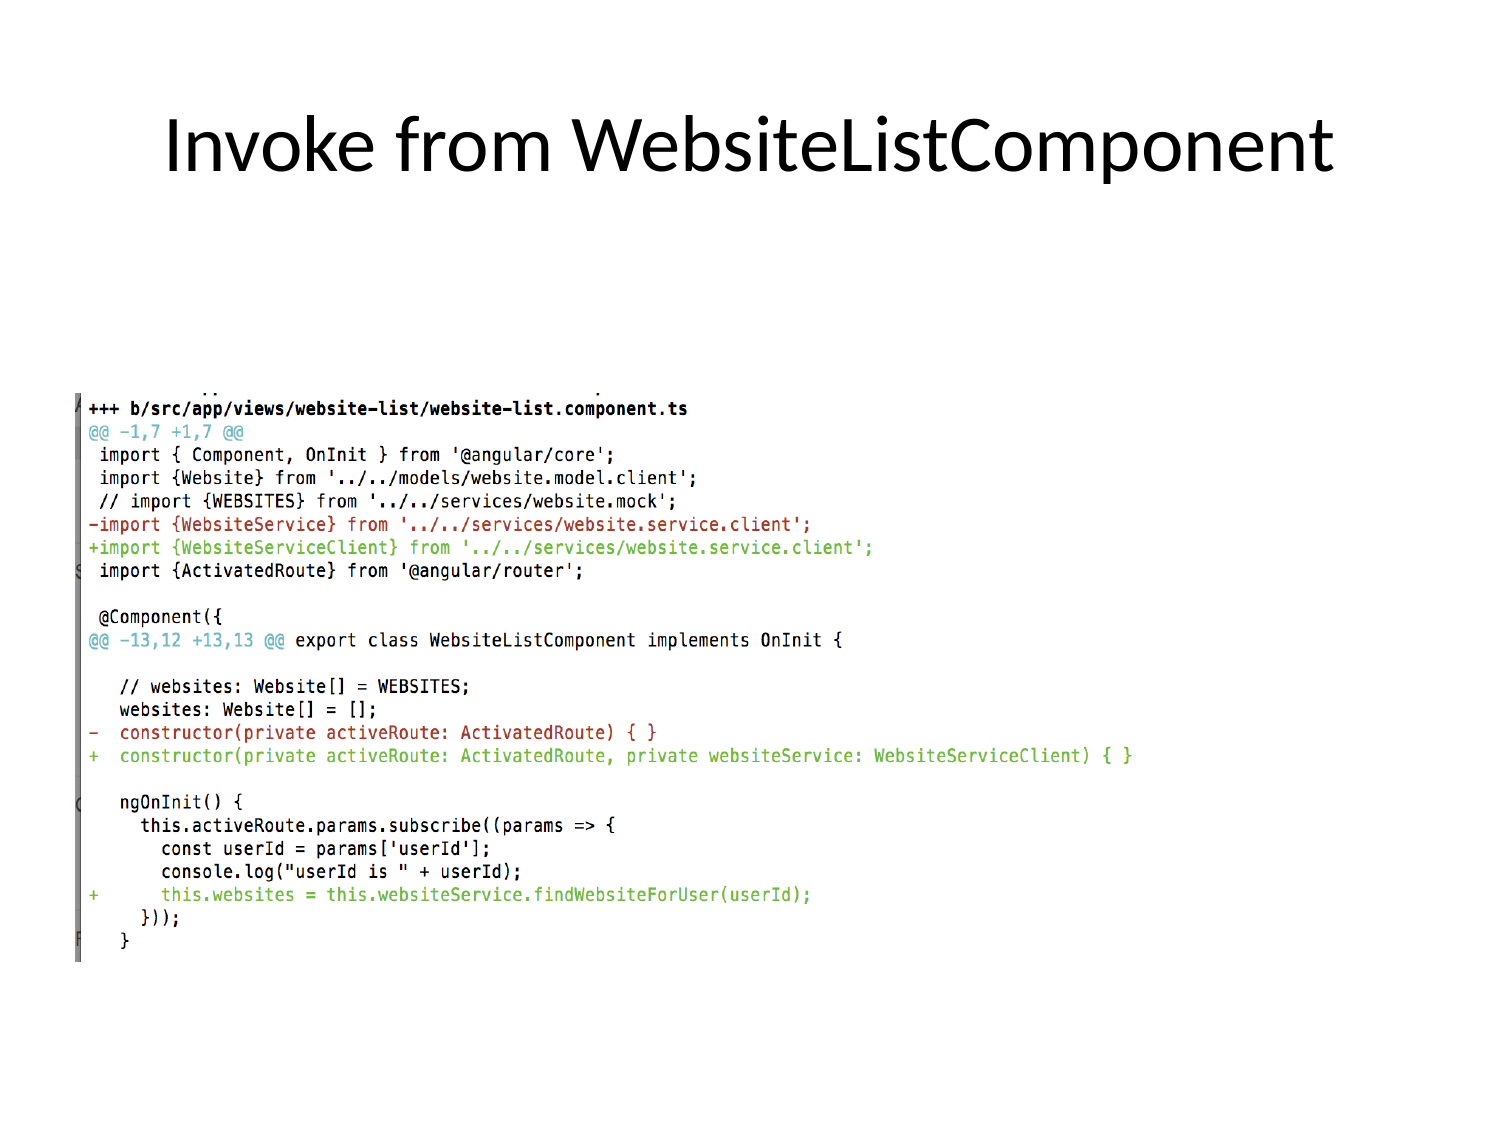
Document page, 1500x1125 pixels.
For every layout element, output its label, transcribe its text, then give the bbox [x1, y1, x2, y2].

title Invoke from WebsiteListComponent [75, 45, 1425, 233]
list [74, 262, 1426, 1093]
